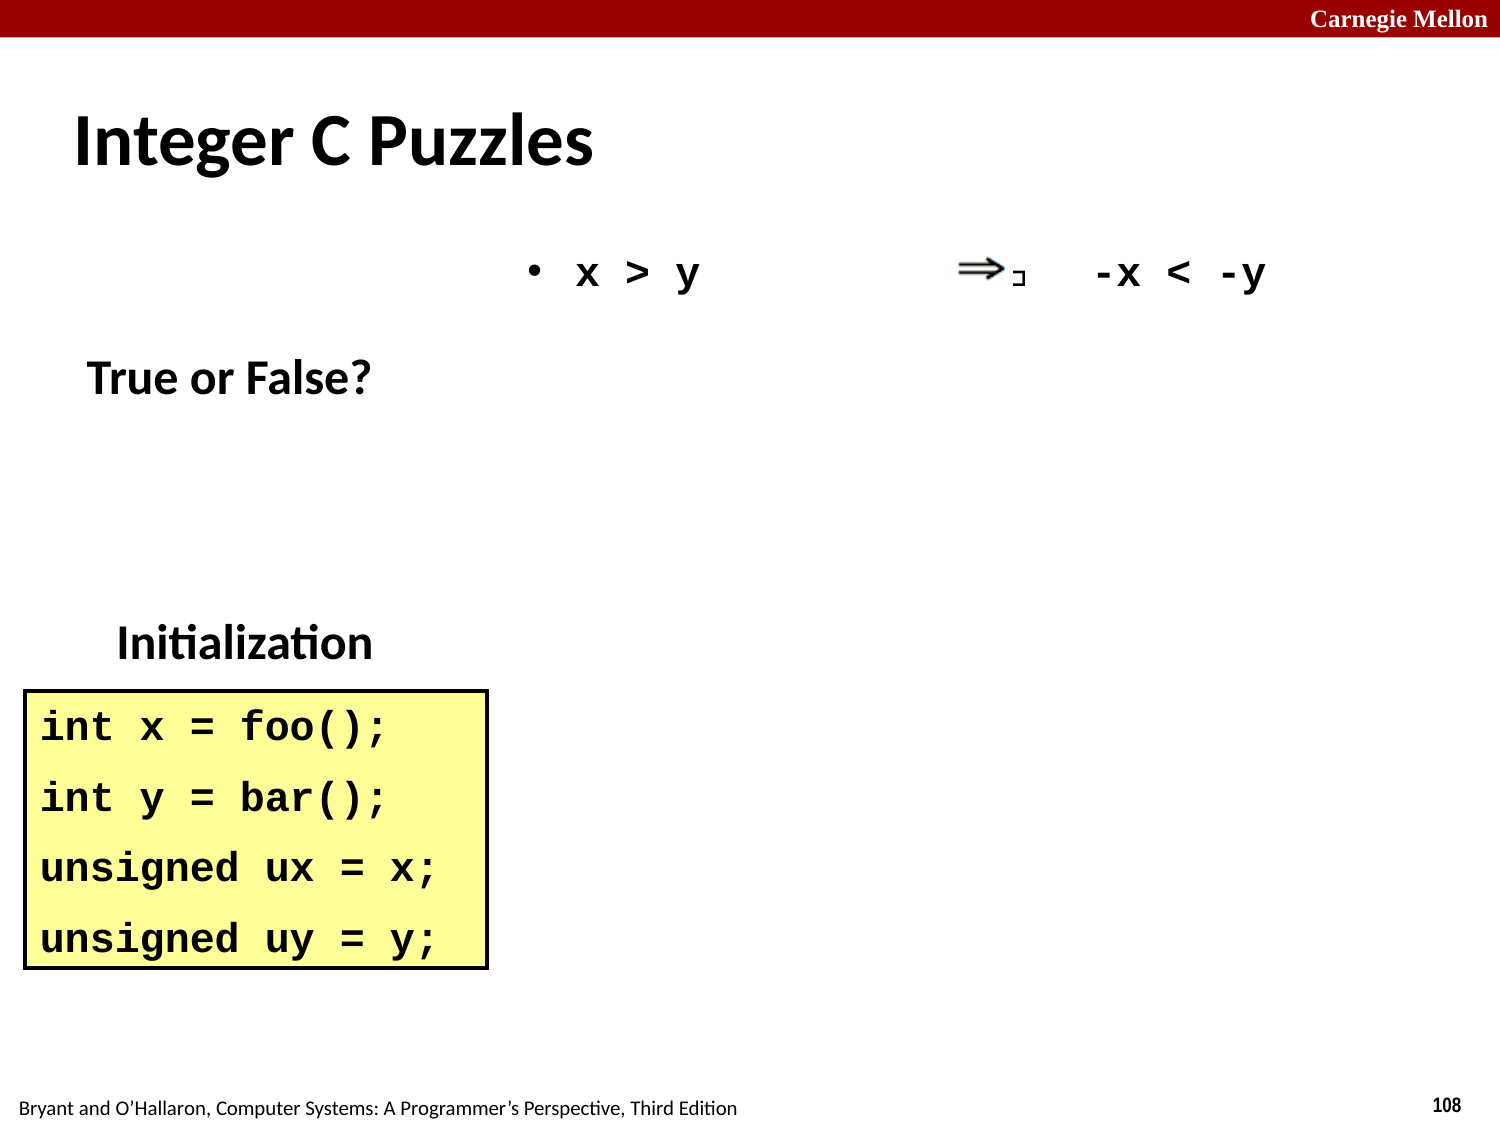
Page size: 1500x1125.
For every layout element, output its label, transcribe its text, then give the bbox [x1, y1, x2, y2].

text_box True or False? [71, 337, 388, 413]
text_box x > y  -x < -y [512, 237, 1475, 361]
title Integer C Puzzles [58, 72, 1305, 199]
picture [947, 249, 1013, 286]
text_box Initialization [101, 602, 389, 677]
text_box int x = foo(); int y = bar(); unsigned ux = x; unsigned uy = y; [24, 691, 488, 969]
